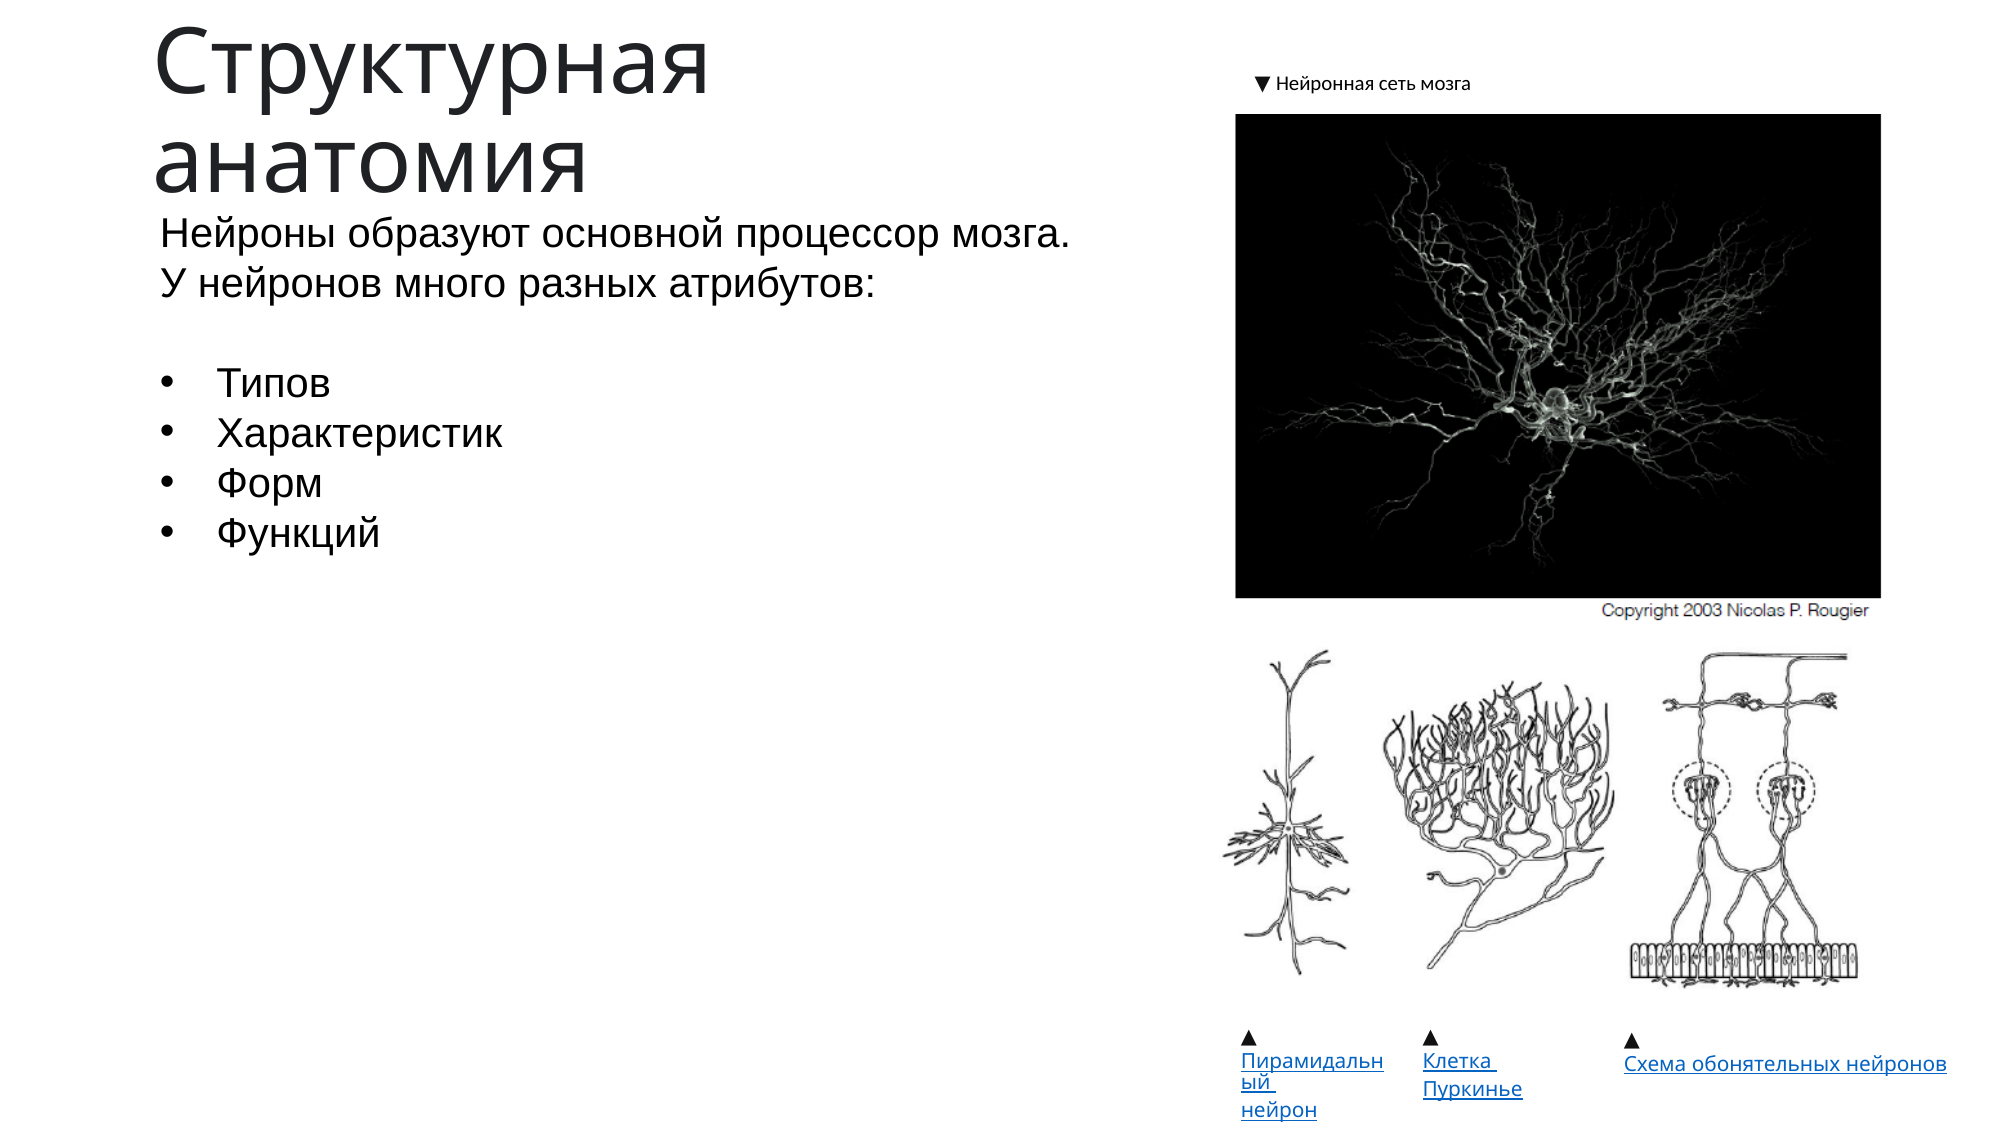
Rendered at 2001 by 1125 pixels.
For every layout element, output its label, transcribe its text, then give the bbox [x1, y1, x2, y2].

text_box ▲ Клетка Пуркинье [1407, 1015, 1590, 1112]
title Структурная анатомия [137, 13, 1174, 115]
text_box ▲ Схема обонятельных нейронов [1609, 1017, 1967, 1086]
picture [1206, 114, 1903, 1004]
text_box Нейроны образуют основной процессор мозга. У нейронов много разных атрибутов: Типов Характеристик Форм Функций [145, 198, 1206, 564]
text_box ▲ Пирамидальный нейрон [1226, 1015, 1407, 1112]
text_box ▼ Нейронная сеть мозга [1239, 61, 2000, 102]
